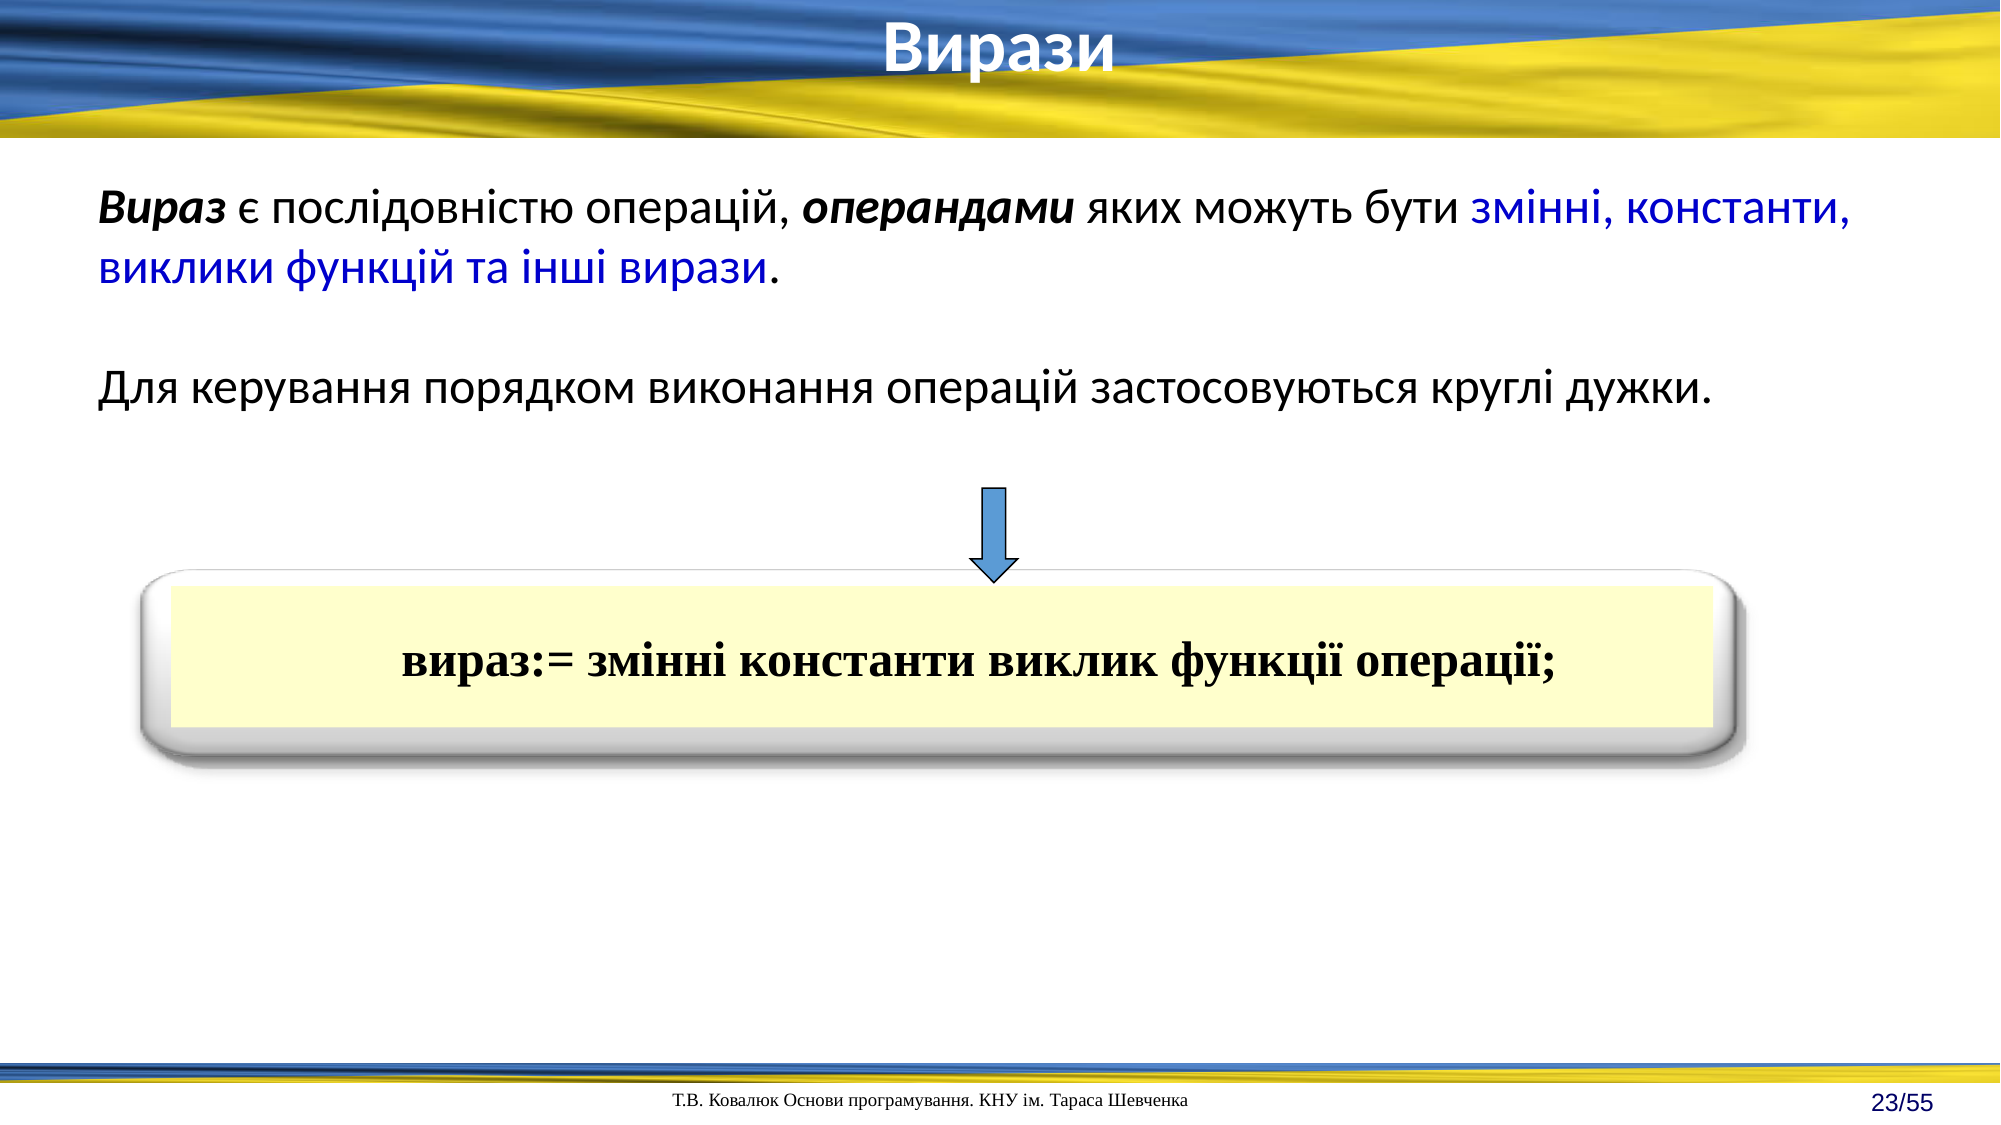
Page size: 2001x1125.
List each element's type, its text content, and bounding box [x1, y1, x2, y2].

picture [0, 1063, 2000, 1083]
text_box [102, 562, 1758, 775]
picture [0, 95, 2000, 138]
text_box Вираз є послідовністю операцій, операндами яких можуть бути змінні, константи, виклики функцій та інші вирази. Для керування порядком виконання операцій застосовуються круглі дужки. [83, 165, 1926, 421]
text_box [970, 488, 1018, 562]
title Вирази [0, 0, 2000, 95]
